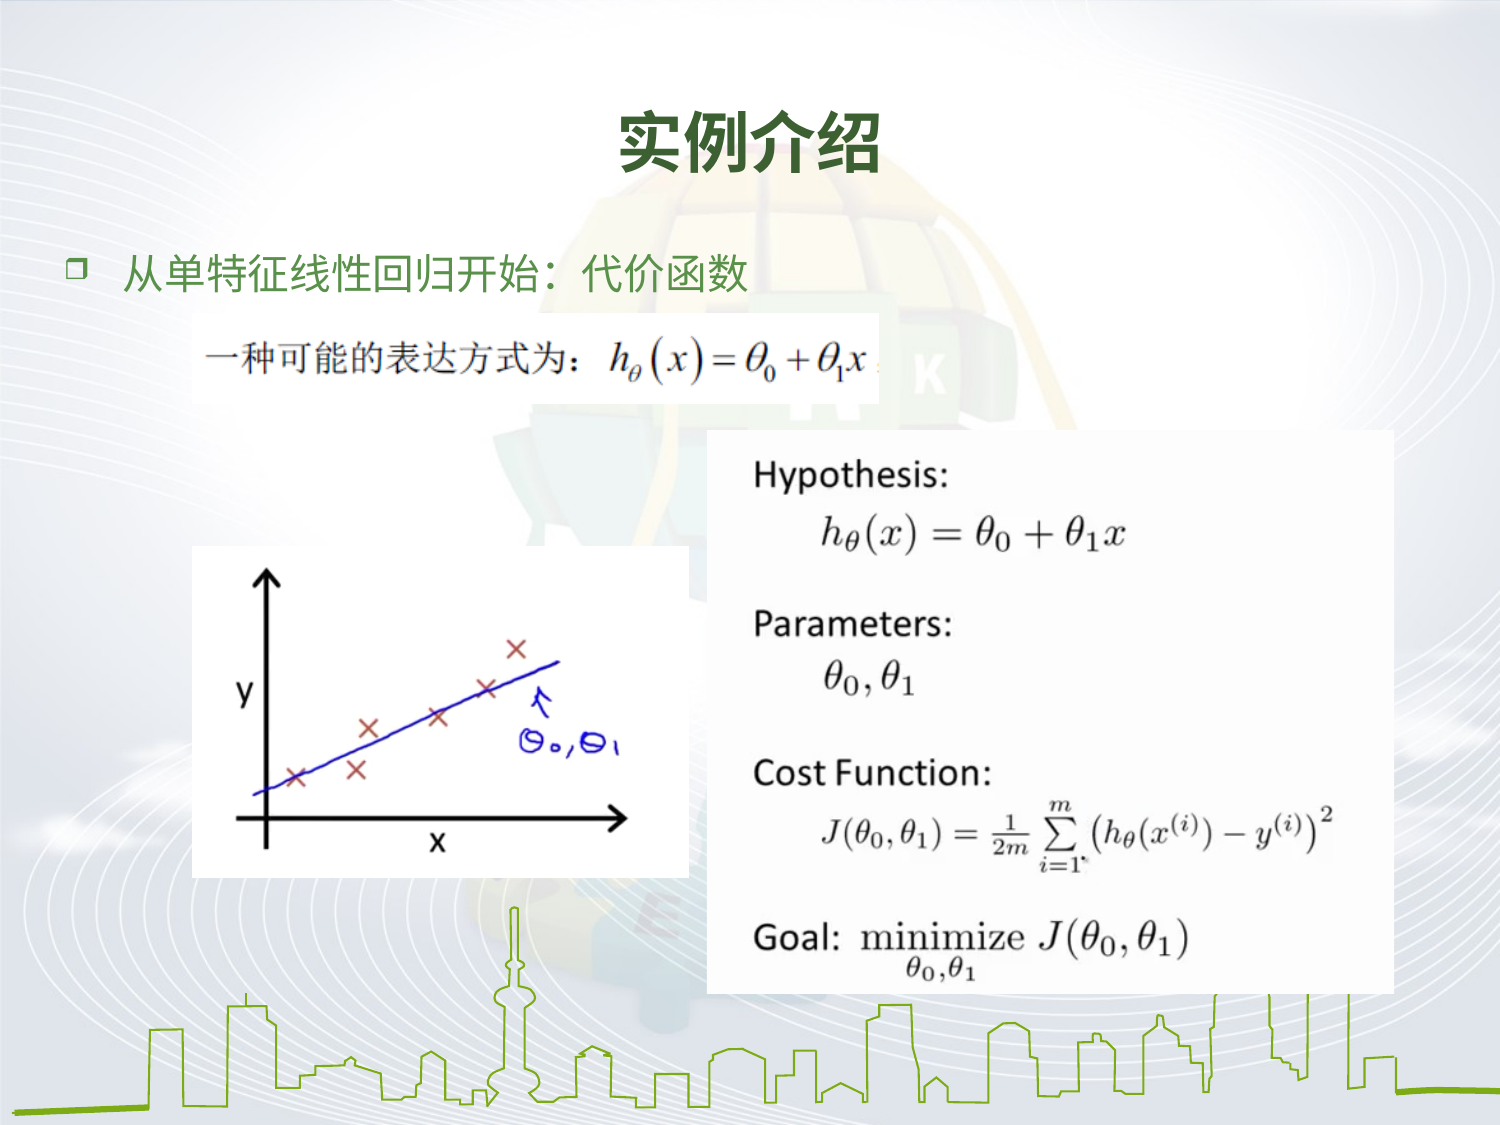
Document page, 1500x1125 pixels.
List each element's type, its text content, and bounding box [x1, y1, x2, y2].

picture [0, 0, 1500, 1125]
title 实例介绍 [69, 74, 1431, 190]
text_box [11, 906, 1500, 1113]
text_box 从单特征线性回归开始：代价函数 [49, 235, 1455, 314]
